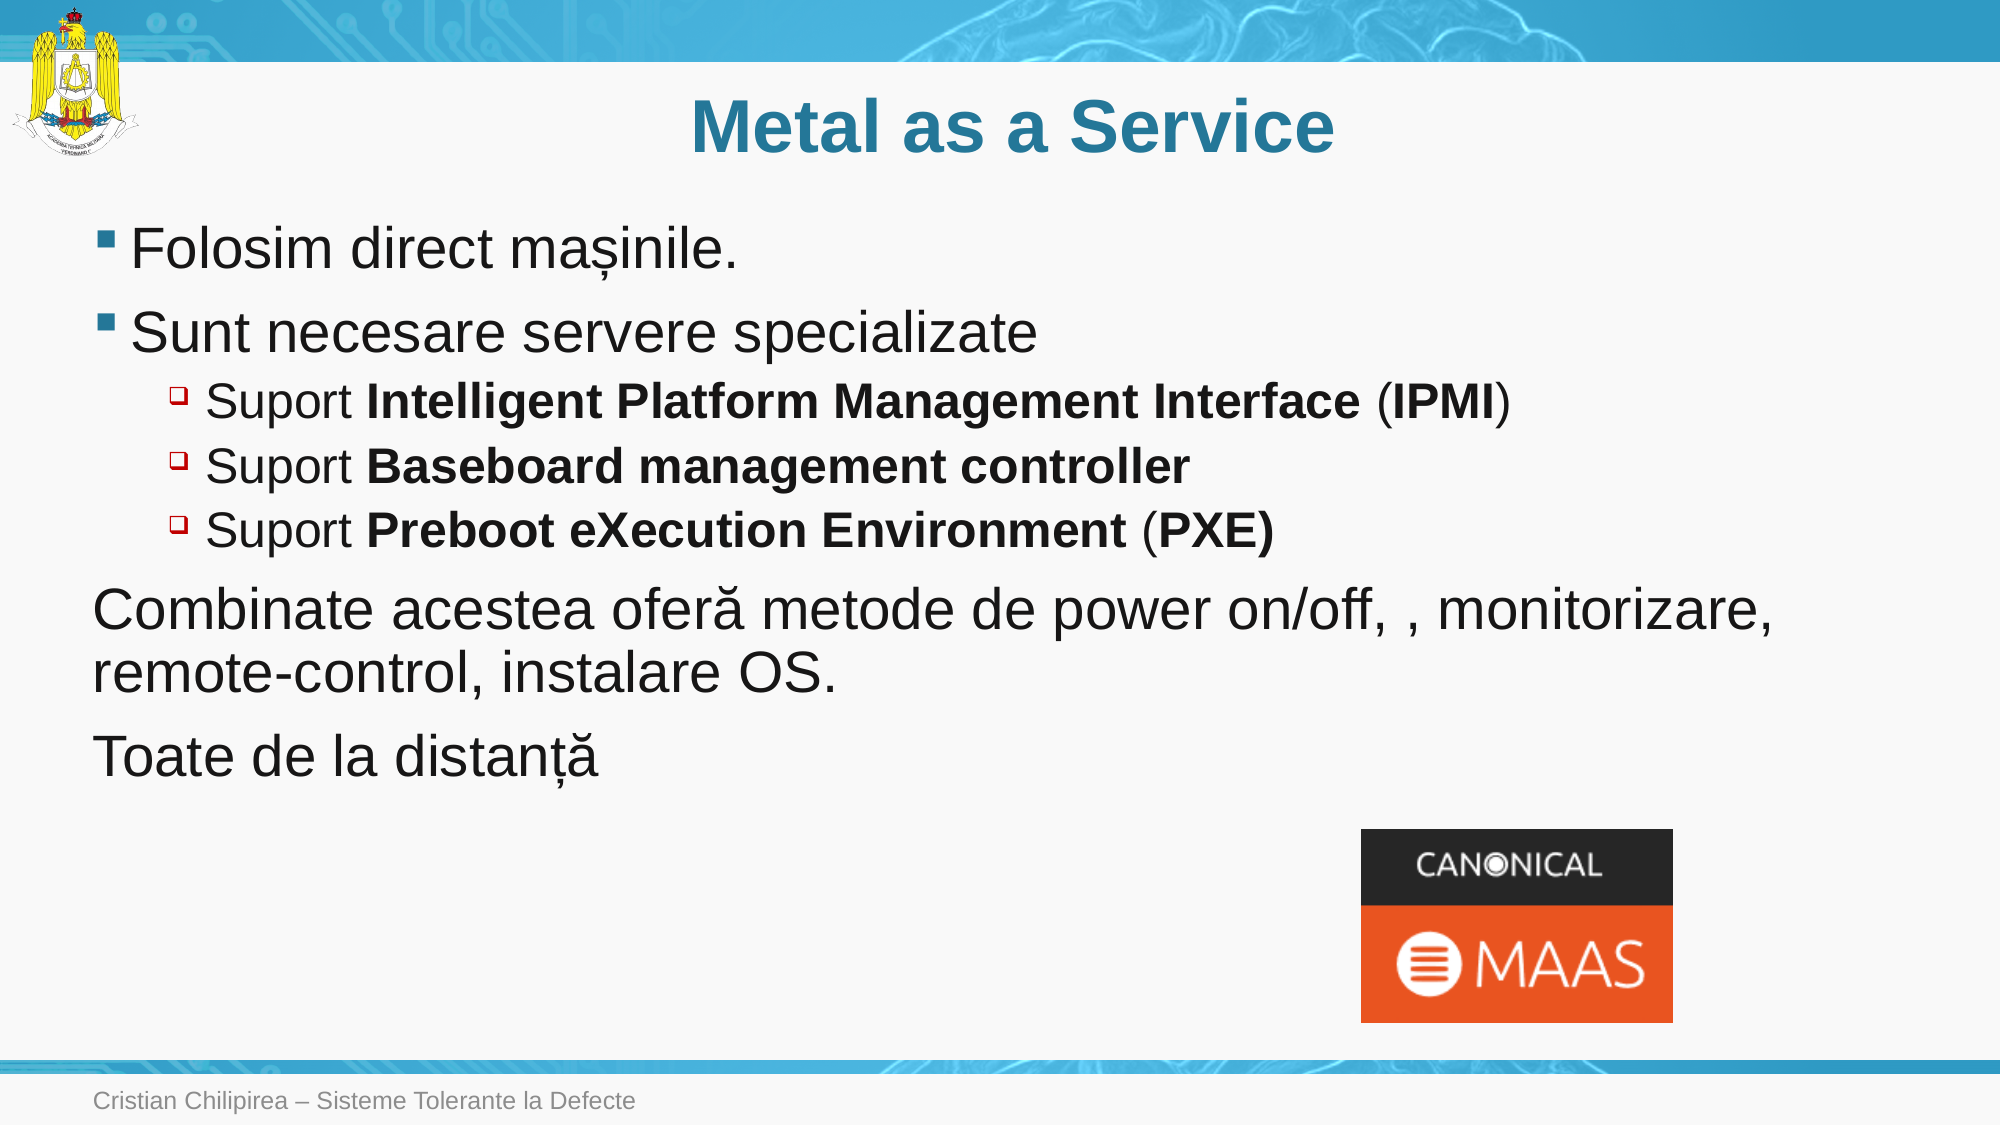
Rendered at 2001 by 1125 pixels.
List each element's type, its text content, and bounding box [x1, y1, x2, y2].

footer Cristian Chilipirea – Sisteme Tolerante la Defecte [77, 1073, 1338, 1125]
list Folosim direct mașinile. Sunt necesare servere specializate Suport Intelligent Platform Management Interface (IPMI) Suport Baseboard management controller Suport Preboot eXecution Environment (PXE) Combinate acestea oferă metode de power on/off, , monitorizare, remote-control, instalare OS. Toate de la distanță [77, 210, 1915, 1033]
picture [1361, 829, 1673, 1023]
title Metal as a Service [150, 76, 1876, 180]
picture [0, 0, 2000, 156]
picture [0, 1060, 2000, 1074]
